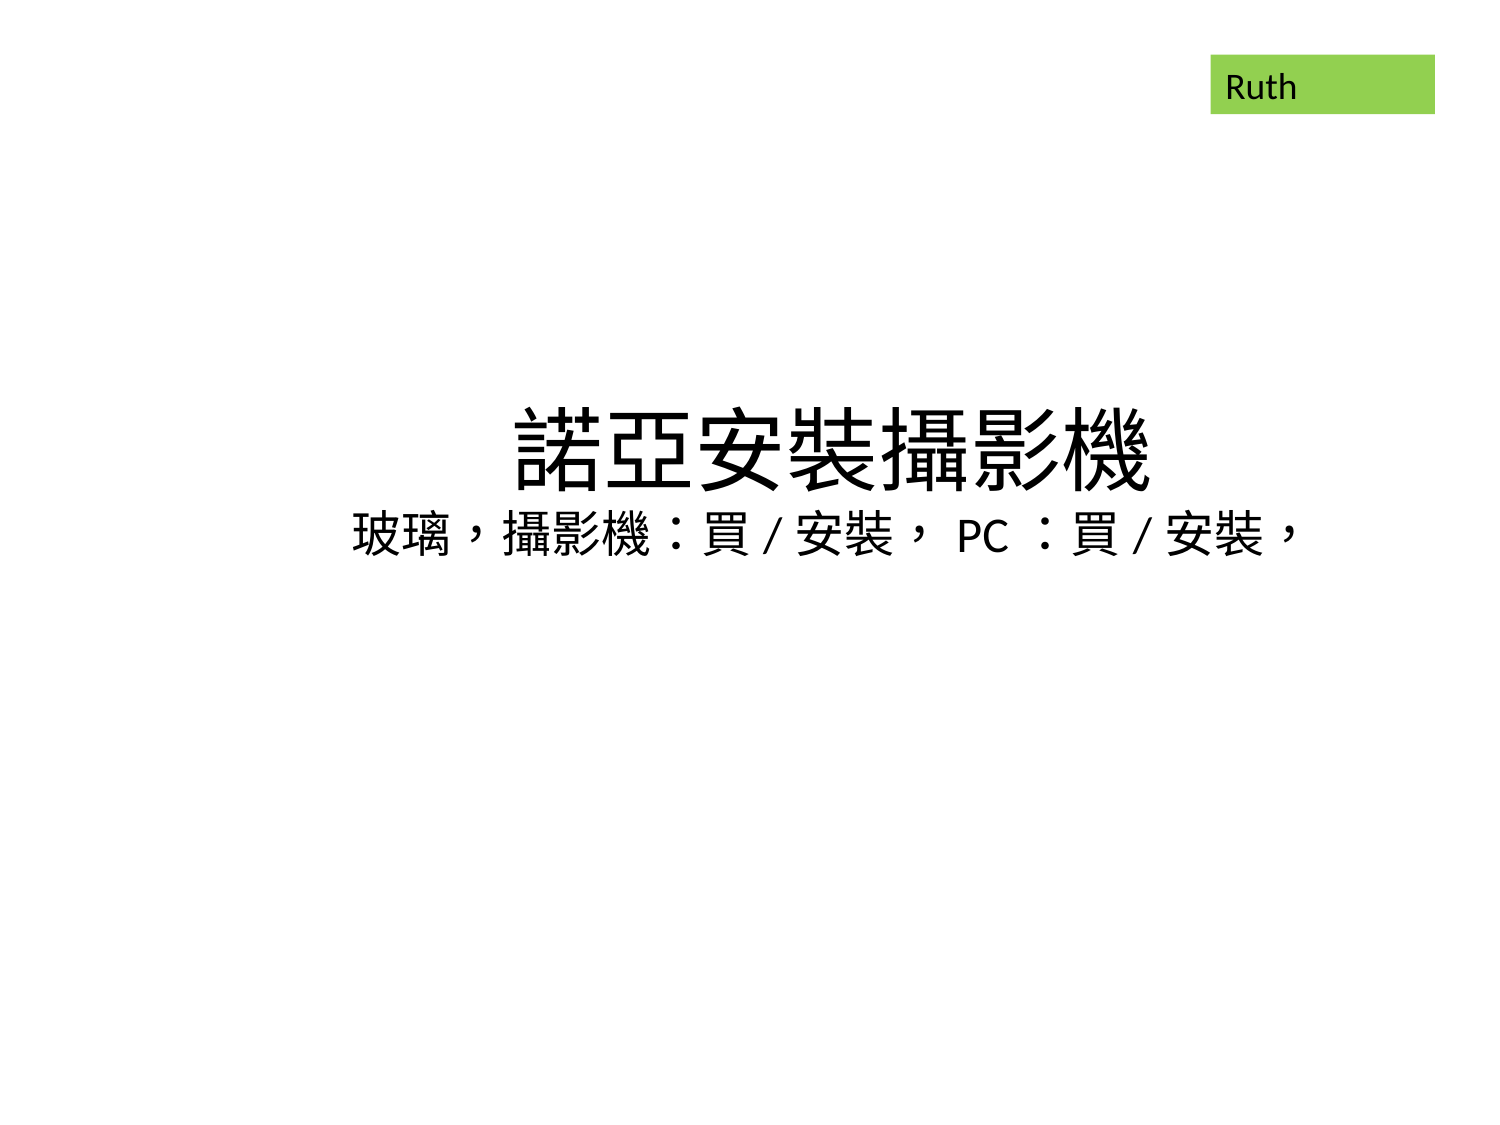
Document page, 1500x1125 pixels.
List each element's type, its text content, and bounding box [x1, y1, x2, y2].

text_box Ruth [1210, 54, 1435, 115]
text_box 諾亞安裝攝影機 玻璃，攝影機：買/安裝，PC：買/安裝， [301, 385, 1365, 570]
